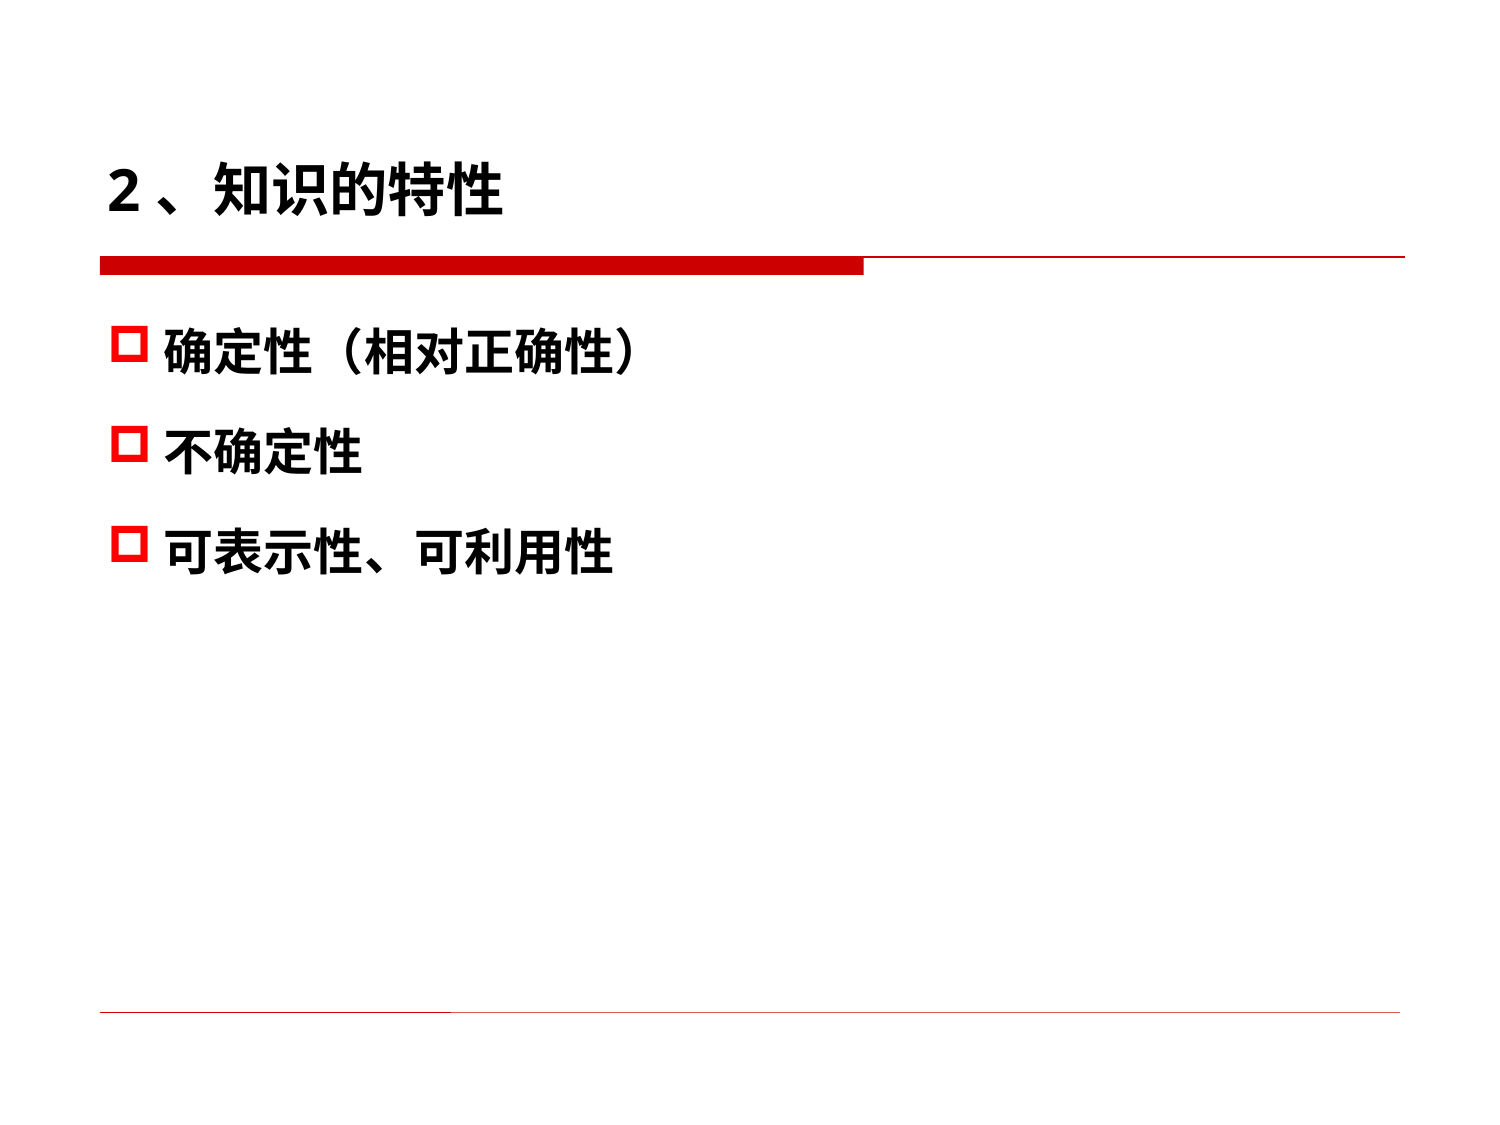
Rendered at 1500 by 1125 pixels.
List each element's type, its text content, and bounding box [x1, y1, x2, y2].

text_box 2、知识的特性 [107, 153, 522, 224]
text_box 确定性（相对正确性） 不确定性 可表示性、可利用性 [107, 290, 1407, 587]
